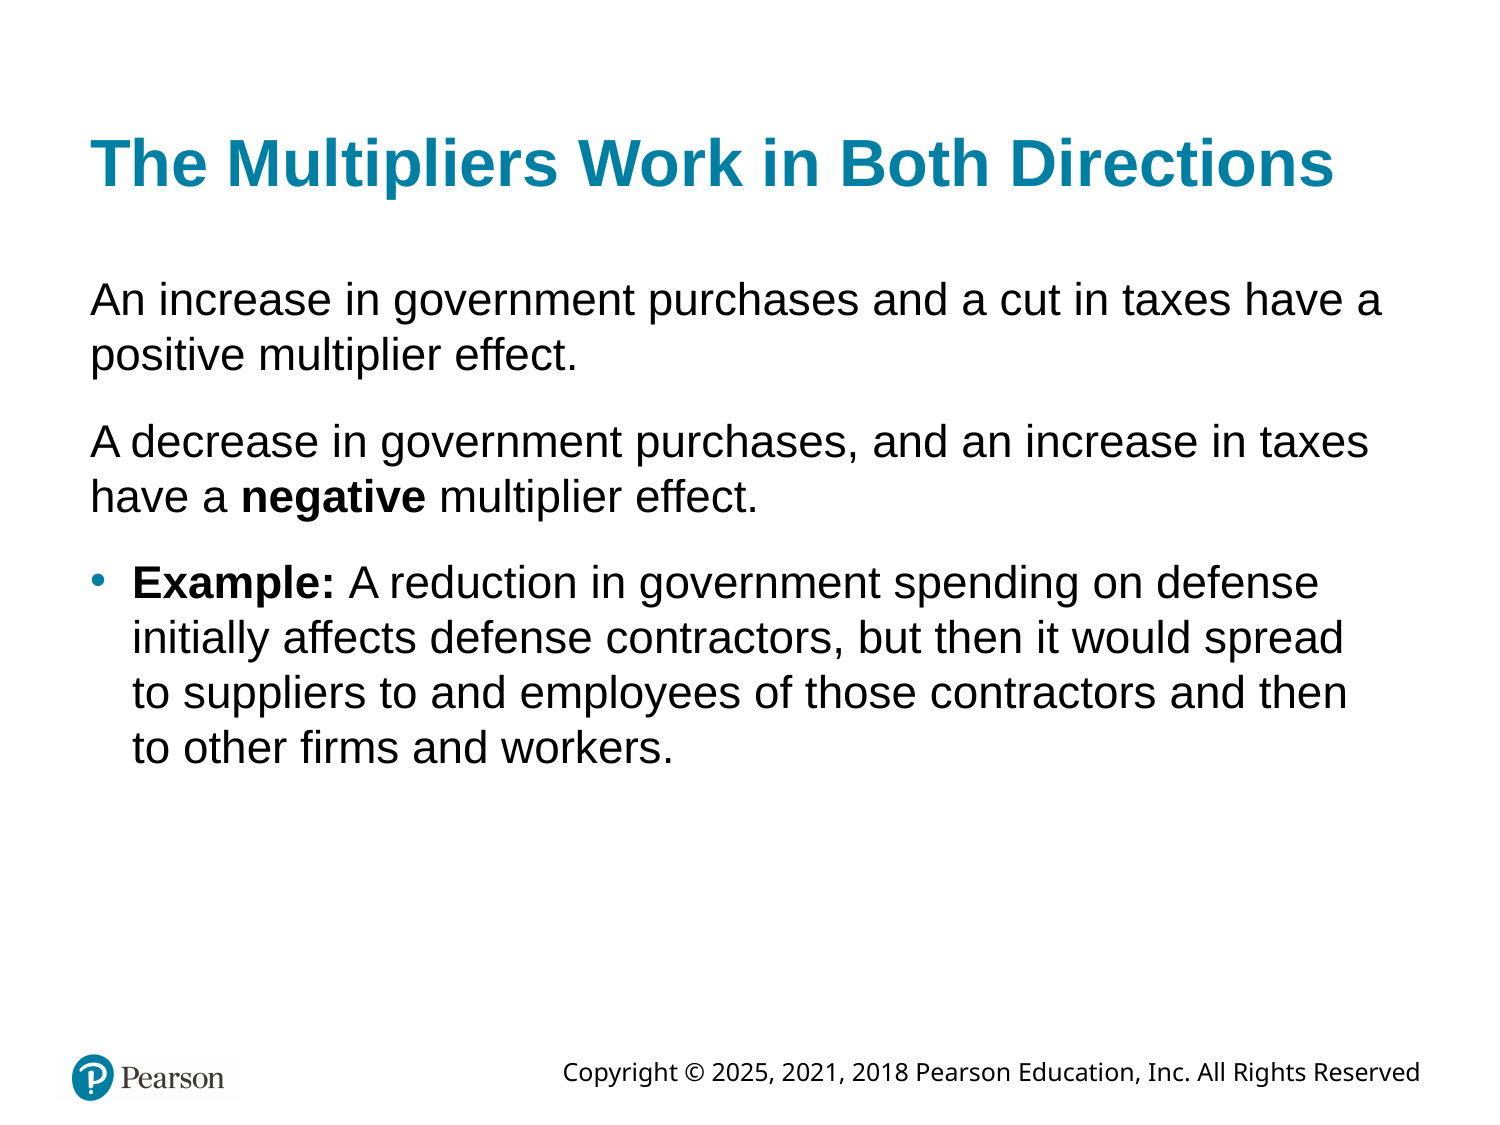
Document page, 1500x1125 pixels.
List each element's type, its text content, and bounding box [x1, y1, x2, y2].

picture [51, 1053, 245, 1102]
list An increase in government purchases and a cut in taxes have a positive multiplier effect. A decrease in government purchases, and an increase in taxes have a negative multiplier effect. Example: A reduction in government spending on defense initially affects defense contractors, but then it would spread to suppliers to and employees of those contractors and then to other firms and workers. [75, 255, 1409, 830]
title The Multipliers Work in Both Directions [75, 35, 1425, 216]
